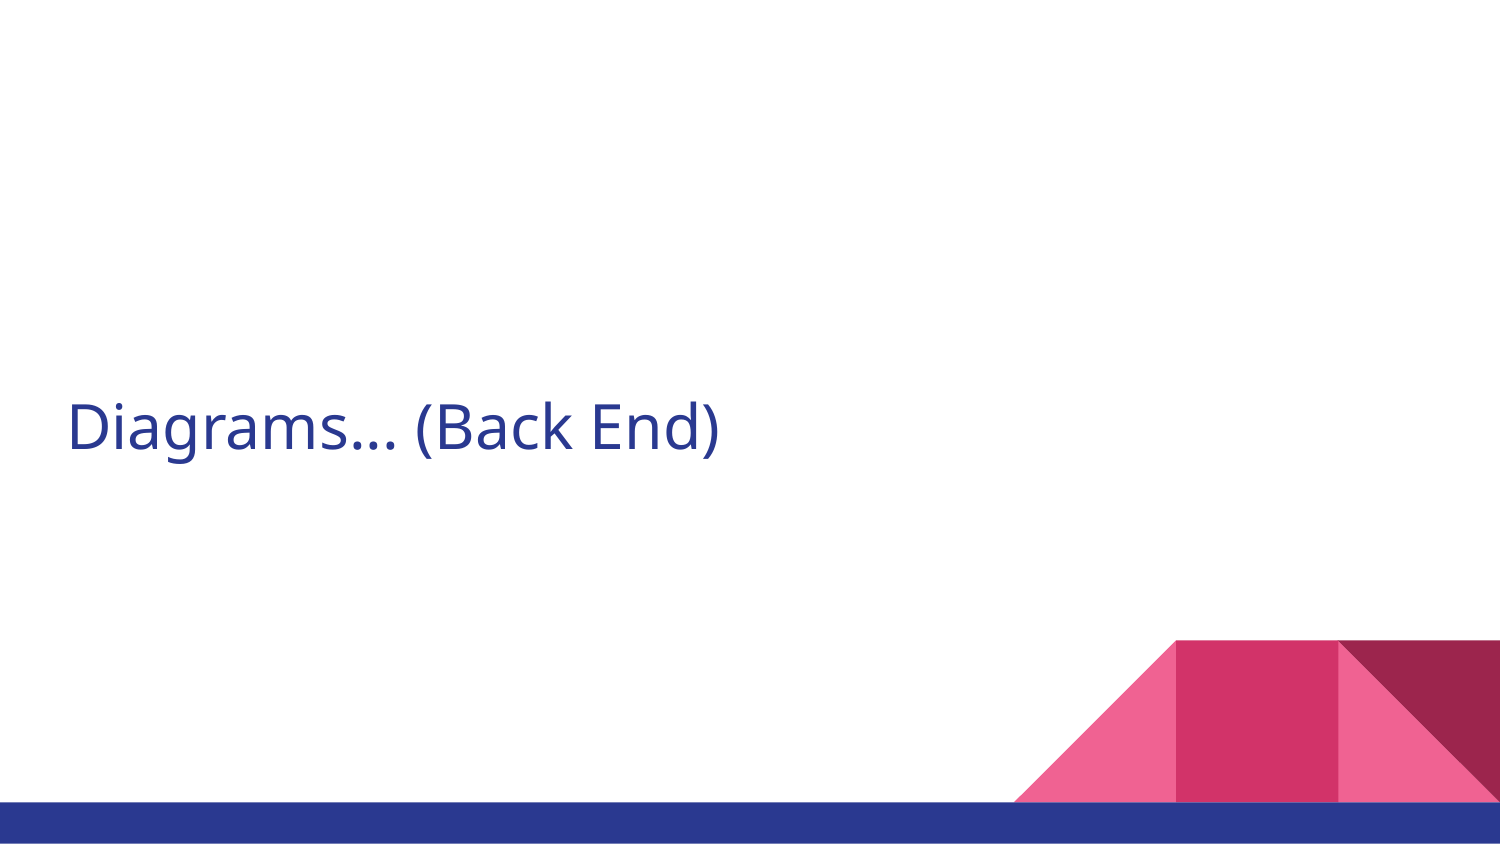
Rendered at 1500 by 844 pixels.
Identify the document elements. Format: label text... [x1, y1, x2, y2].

title Diagrams... (Back End) [51, 372, 1449, 472]
